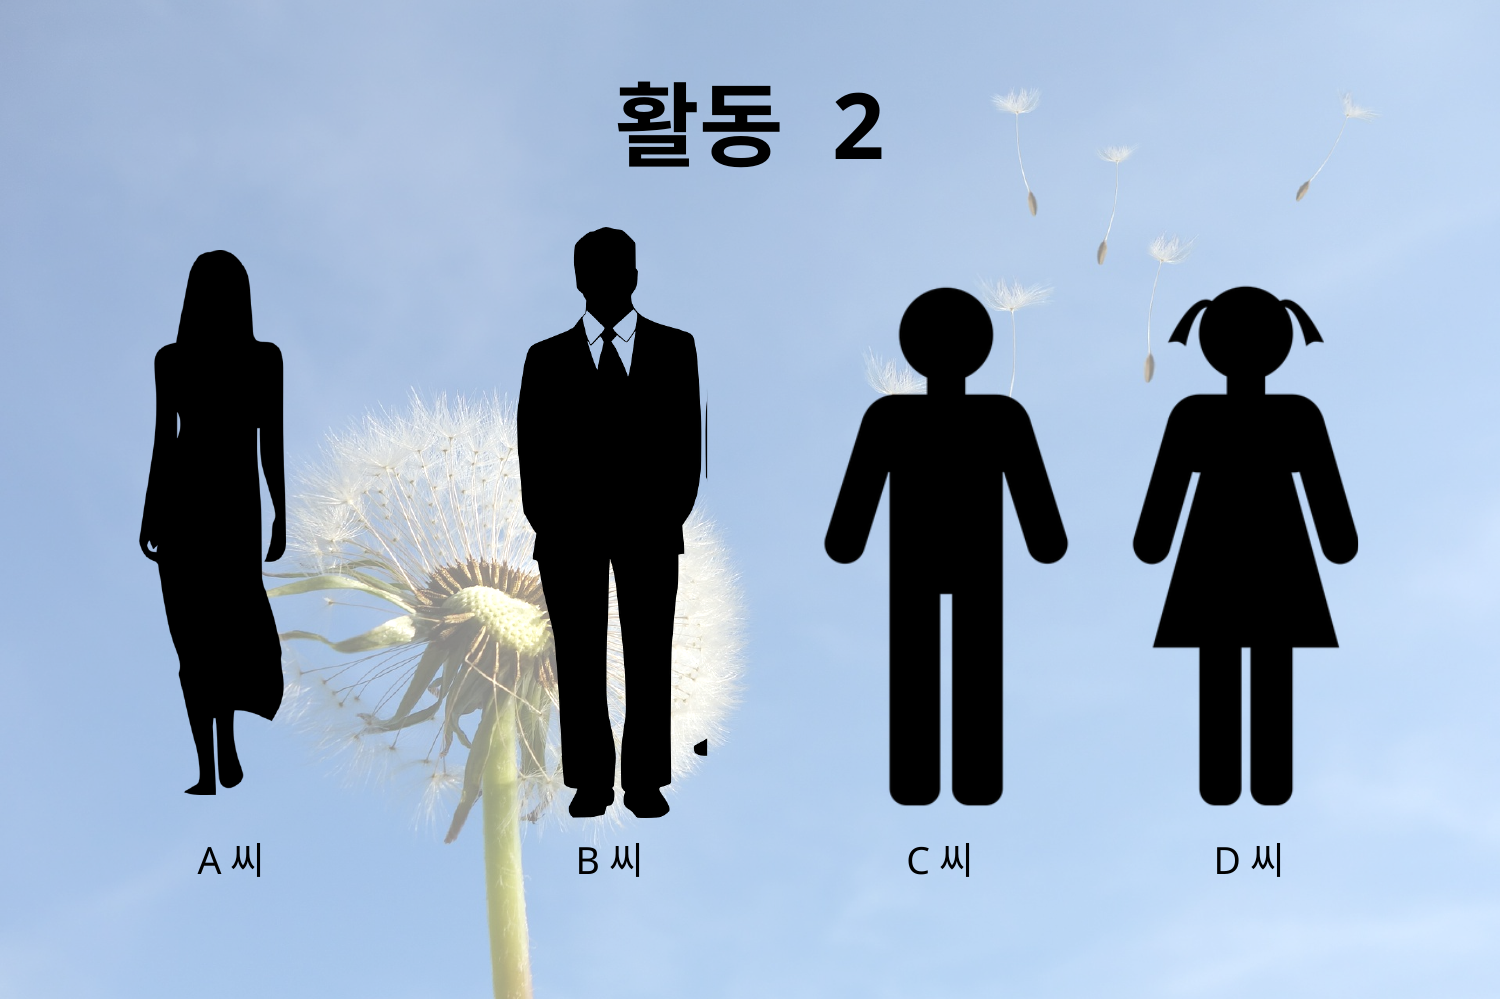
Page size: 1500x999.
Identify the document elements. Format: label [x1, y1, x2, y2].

list [513, 227, 708, 819]
picture [0, 0, 1500, 999]
